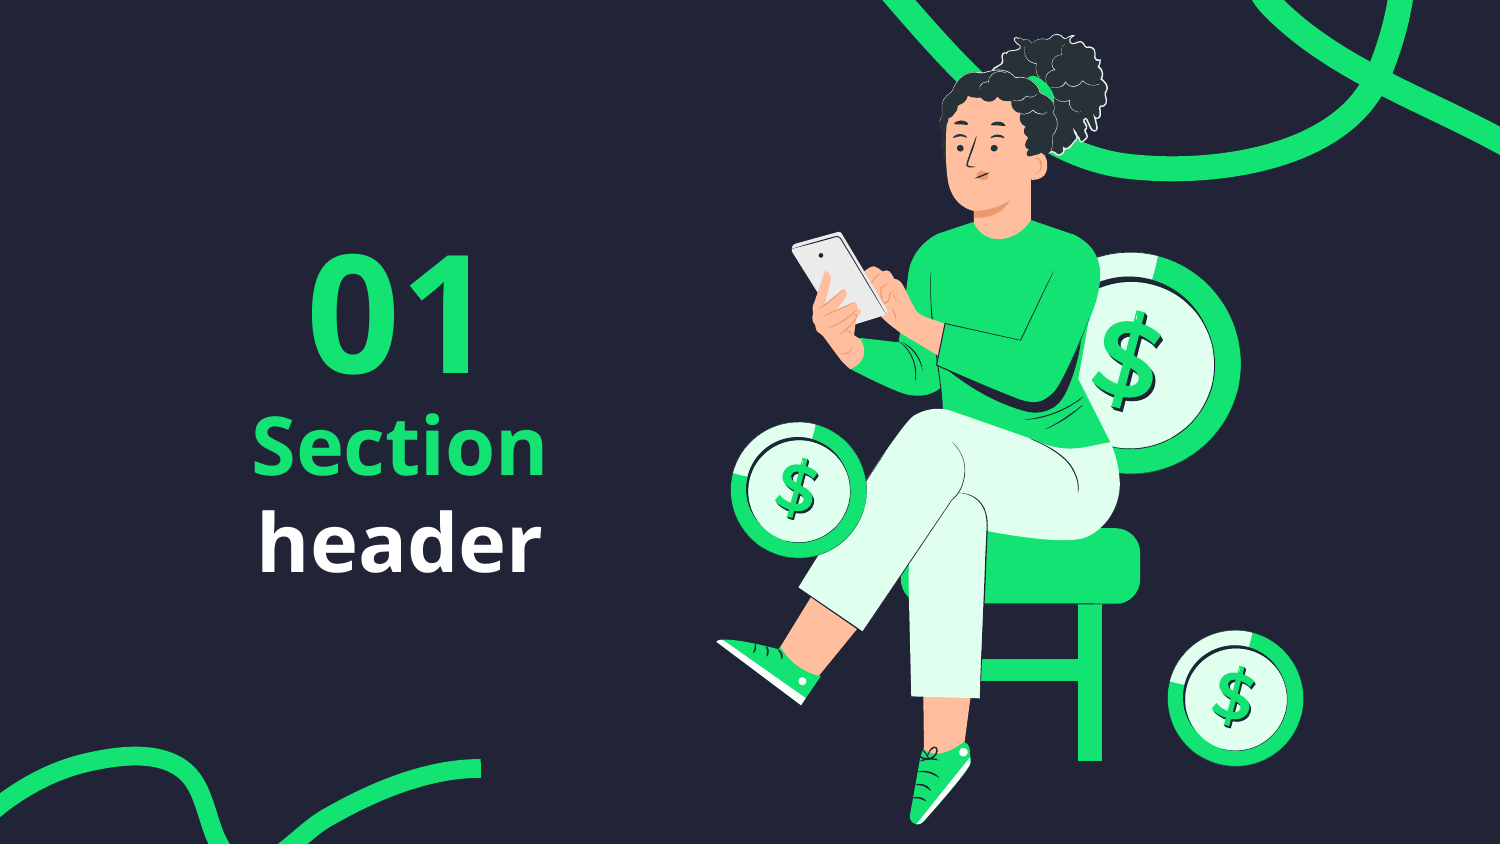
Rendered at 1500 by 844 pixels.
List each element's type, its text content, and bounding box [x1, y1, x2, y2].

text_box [1146, 251, 1243, 475]
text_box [729, 421, 868, 559]
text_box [716, 33, 1141, 825]
title Section header [174, 421, 627, 605]
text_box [1166, 629, 1305, 767]
title 01 [236, 239, 565, 422]
